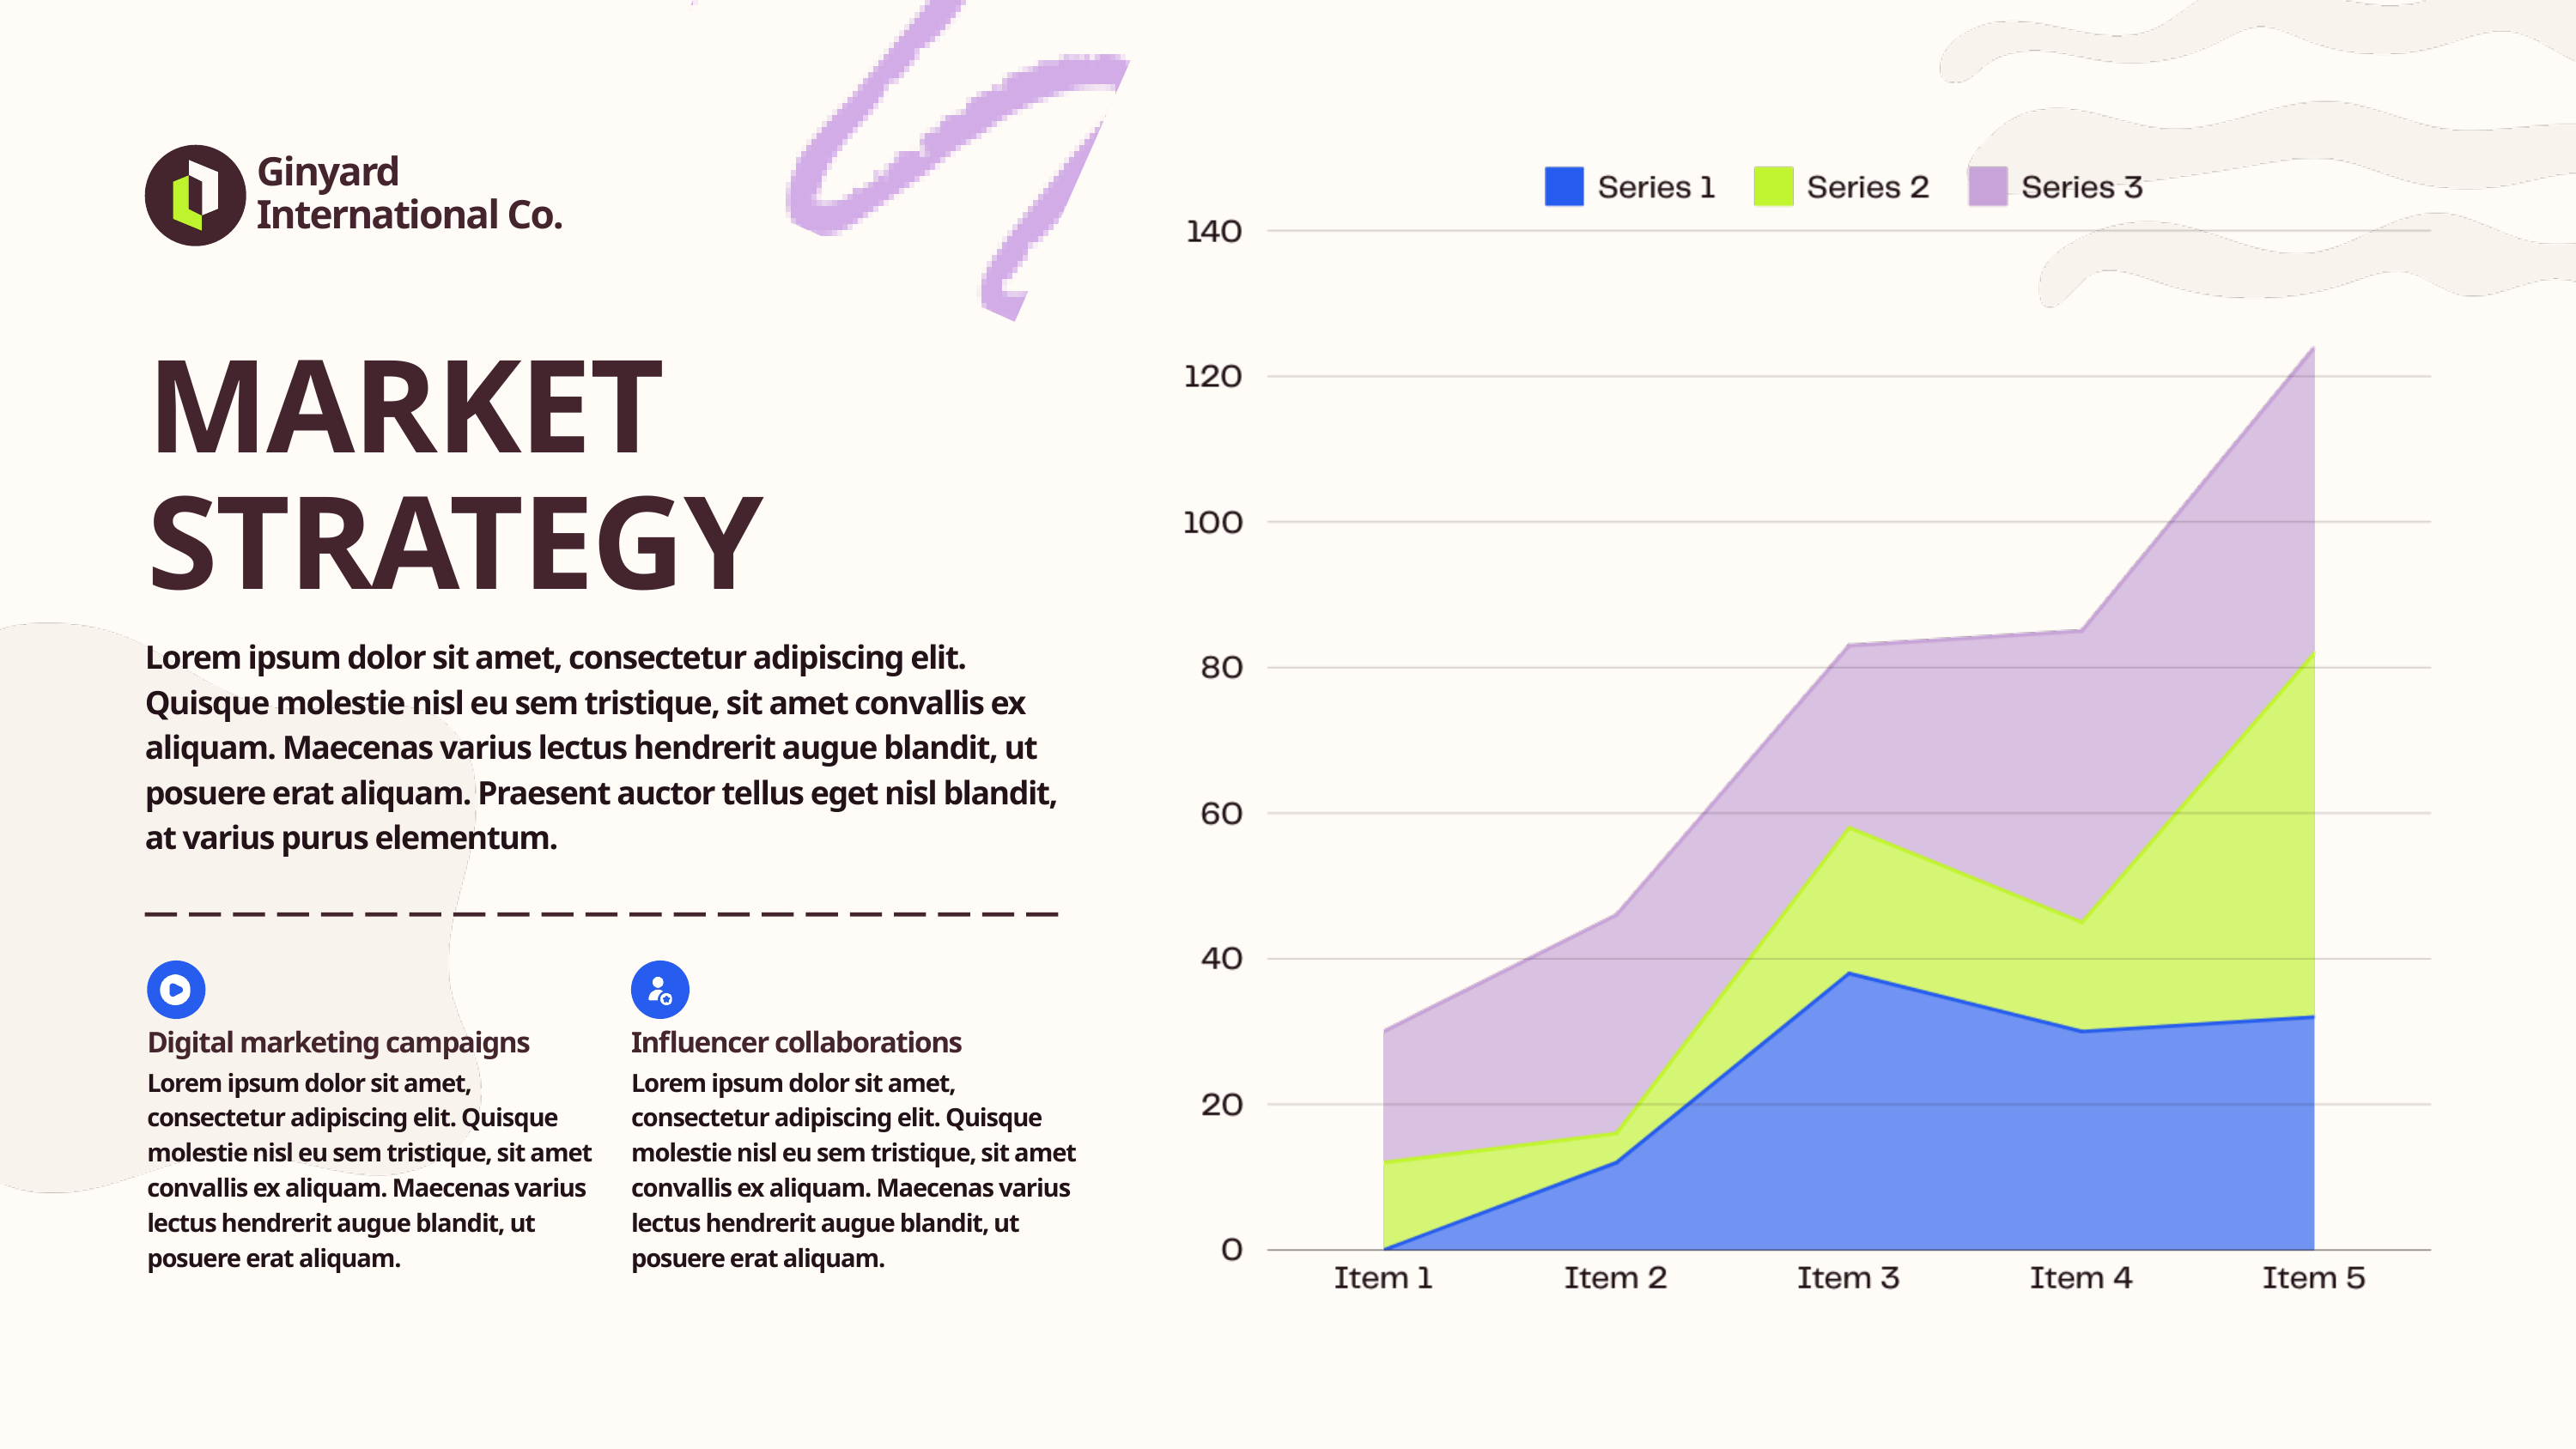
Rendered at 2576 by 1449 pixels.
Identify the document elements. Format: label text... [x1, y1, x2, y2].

text_box [0, 618, 485, 1198]
text_box Lorem ipsum dolor sit amet, consectetur adipiscing elit. Quisque molestie nisl eu sem tristique, sit amet convallis ex aliquam. Maecenas varius lectus hendrerit augue blandit, ut posuere erat aliquam. Praesent auctor tellus eget nisl blandit, at varius purus elementum. [144, 630, 1056, 856]
picture [1060, 17, 2556, 1417]
text_box Lorem ipsum dolor sit amet, consectetur adipiscing elit. Quisque molestie nisl eu sem tristique, sit amet convallis ex aliquam. Maecenas varius lectus hendrerit augue blandit, ut posuere erat aliquam. [147, 1062, 603, 1272]
text_box MARKET STRATEGY [147, 342, 1056, 615]
text_box Influencer collaborations [630, 1027, 970, 1058]
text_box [630, 960, 690, 1020]
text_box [144, 144, 246, 246]
text_box Digital marketing campaigns [147, 1027, 590, 1058]
text_box [1939, 0, 2576, 322]
text_box [626, 0, 1124, 322]
text_box Lorem ipsum dolor sit amet, consectetur adipiscing elit. Quisque molestie nisl eu sem tristique, sit amet convallis ex aliquam. Maecenas varius lectus hendrerit augue blandit, ut posuere erat aliquam. [630, 1062, 1056, 1272]
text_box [146, 960, 206, 1020]
text_box Ginyard International Co. [256, 151, 588, 237]
